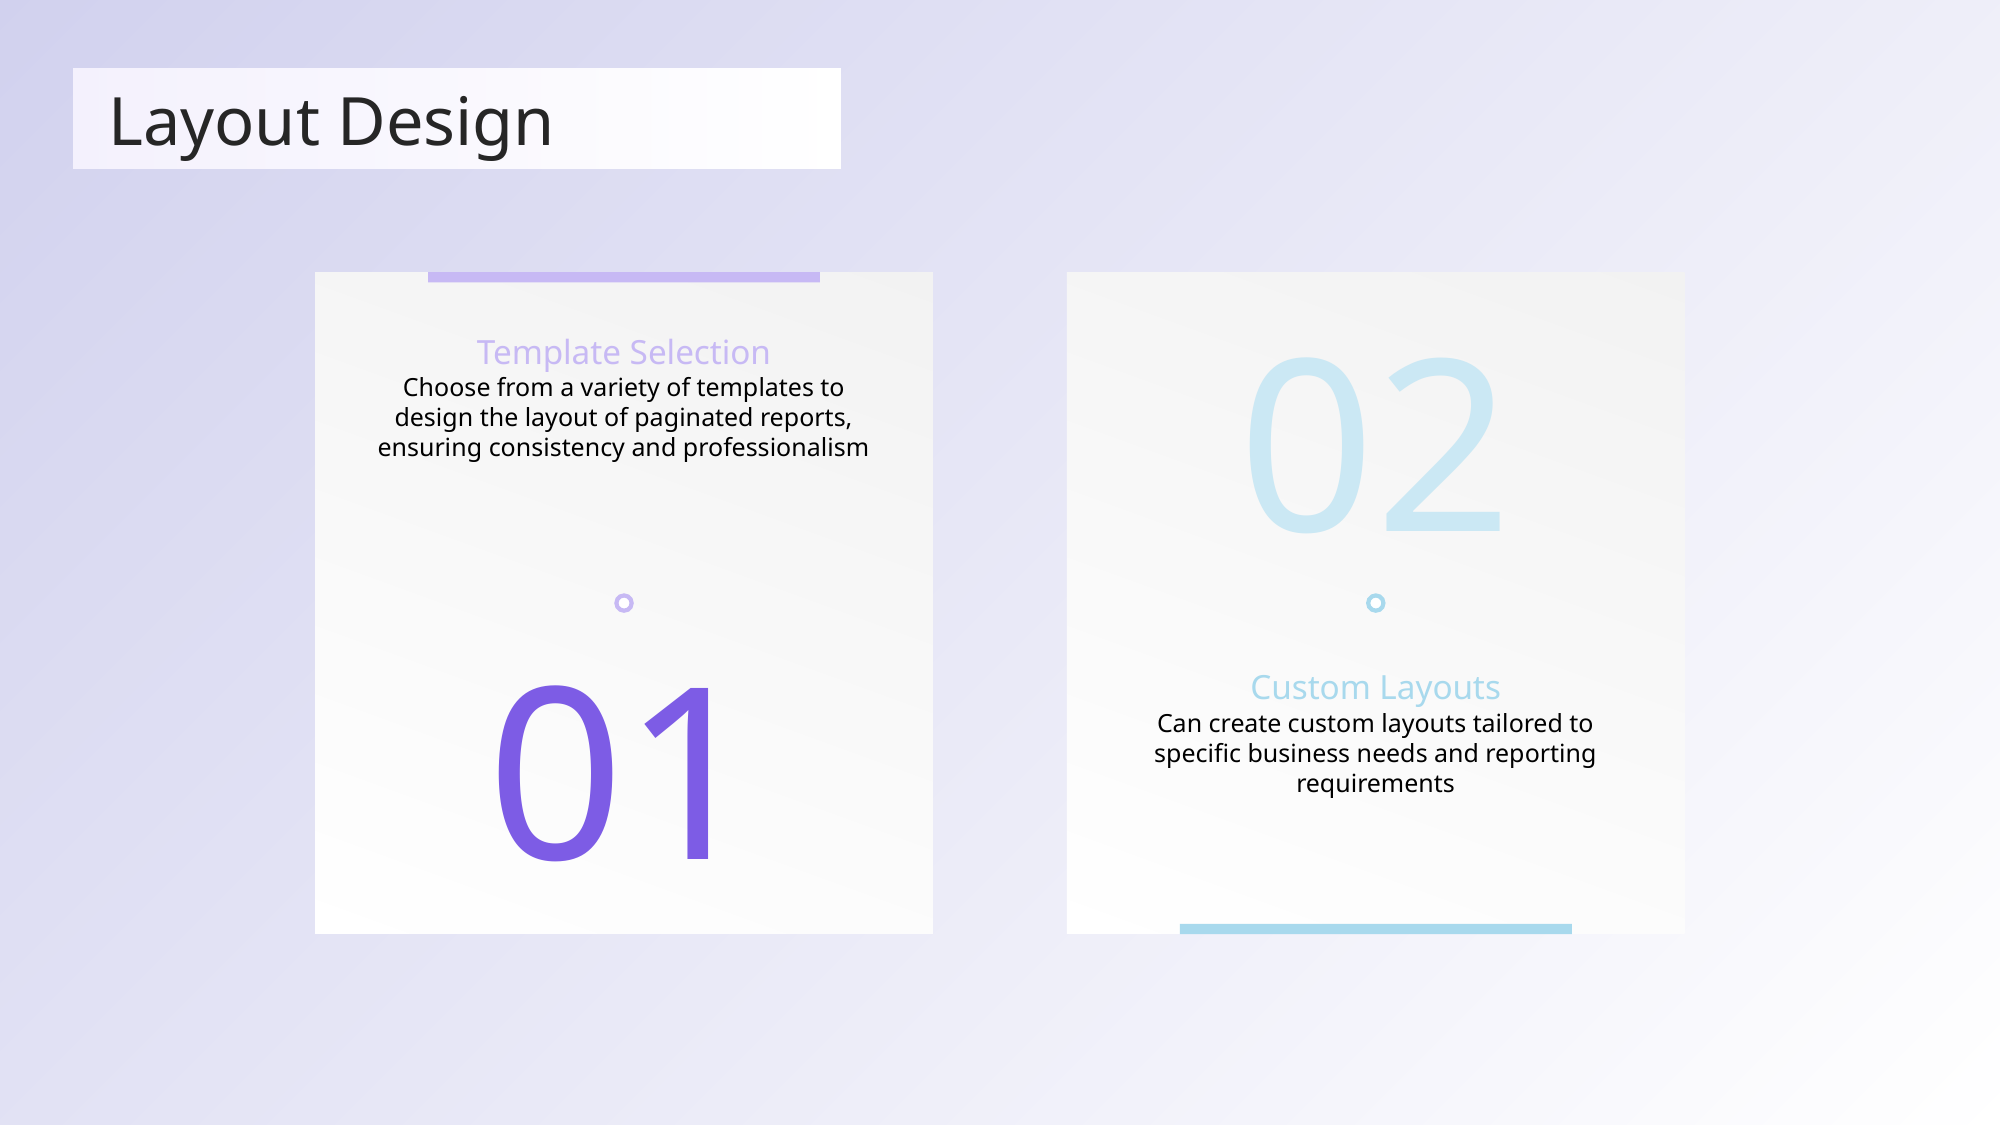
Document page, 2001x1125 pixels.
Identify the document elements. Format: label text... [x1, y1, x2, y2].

text_box Template Selection [364, 285, 884, 371]
text_box [1179, 923, 1572, 935]
text_box Custom Layouts [1116, 621, 1636, 707]
text_box [315, 272, 933, 934]
text_box [73, 68, 841, 169]
text_box Choose from a variety of templates to design the layout of paginated reports, ensuring consistency and professionalism [365, 371, 883, 553]
text_box 02 [1203, 292, 1548, 583]
text_box [428, 272, 820, 283]
text_box [616, 595, 632, 611]
text_box [1368, 595, 1384, 611]
text_box Can create custom layouts tailored to specific business needs and reporting requirements [1117, 707, 1635, 889]
text_box [0, 0, 2000, 1125]
text_box 01 [475, 620, 773, 911]
text_box Layout Design [108, 80, 1890, 157]
text_box [1066, 272, 1685, 934]
